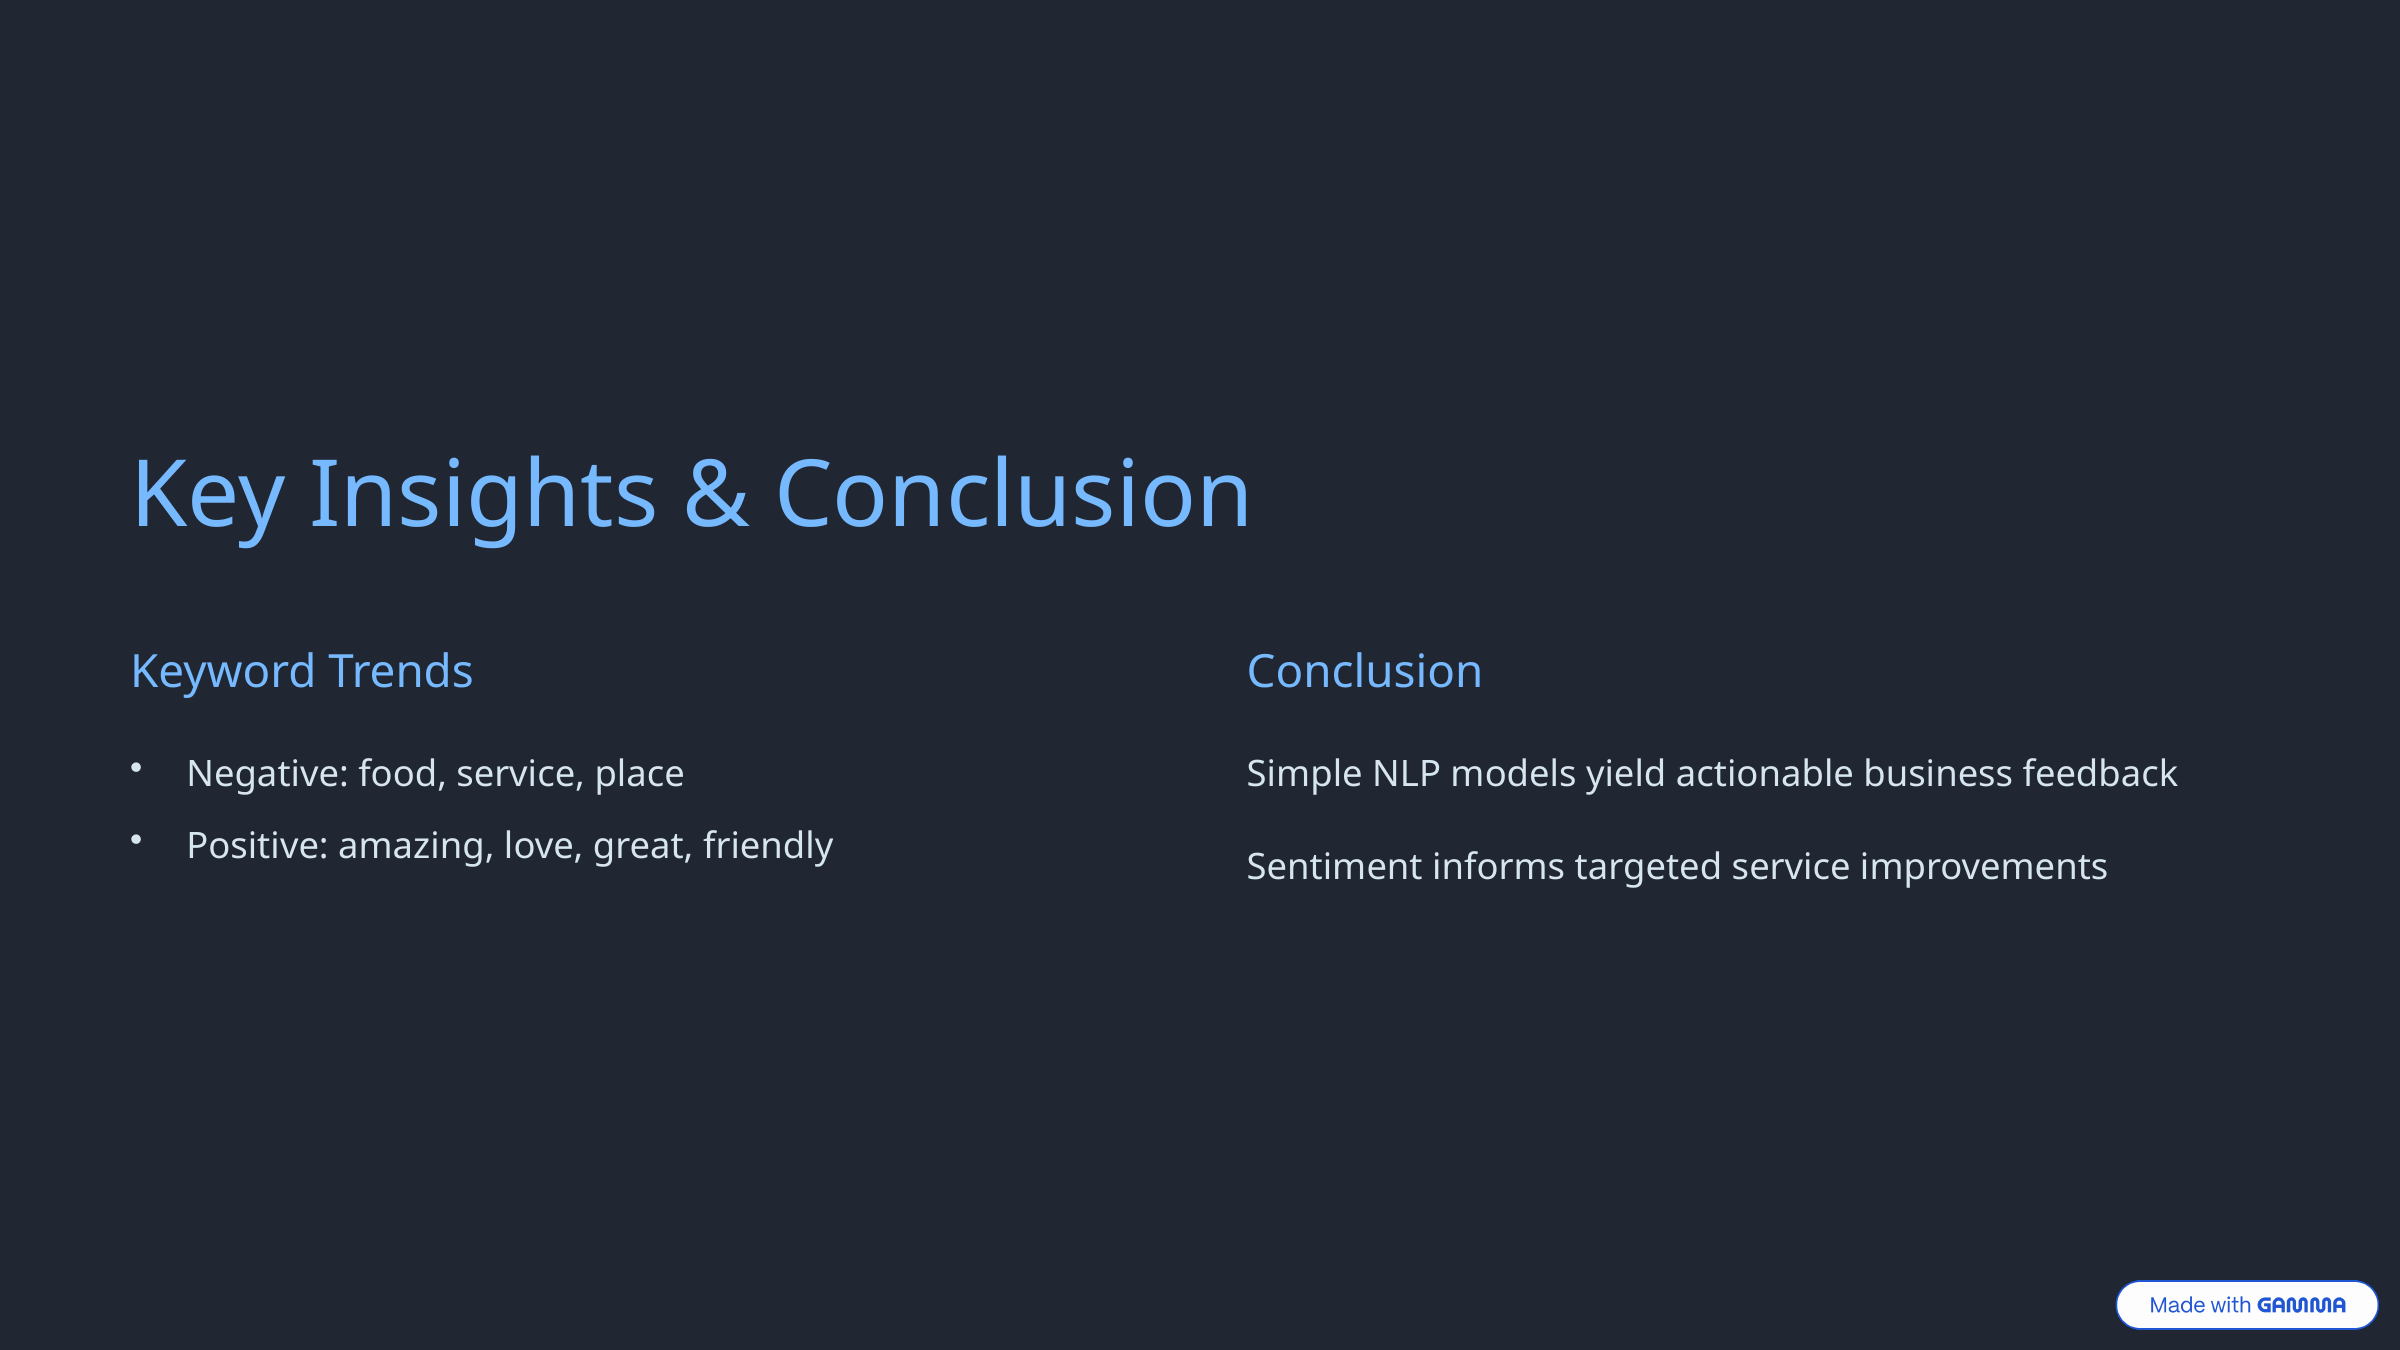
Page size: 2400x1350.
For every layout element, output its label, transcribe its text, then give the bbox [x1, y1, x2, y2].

text_box Conclusion [1246, 638, 1712, 697]
text_box Simple NLP models yield actionable business feedback [1246, 734, 2271, 794]
text_box Key Insights & Conclusion [130, 429, 1275, 546]
text_box Keyword Trends [130, 638, 596, 697]
text_box Positive: amazing, love, great, friendly [130, 806, 1155, 867]
text_box Negative: food, service, place [130, 734, 1155, 794]
text_box Sentiment informs targeted service improvements [1246, 827, 2271, 887]
picture [2106, 1271, 2389, 1339]
